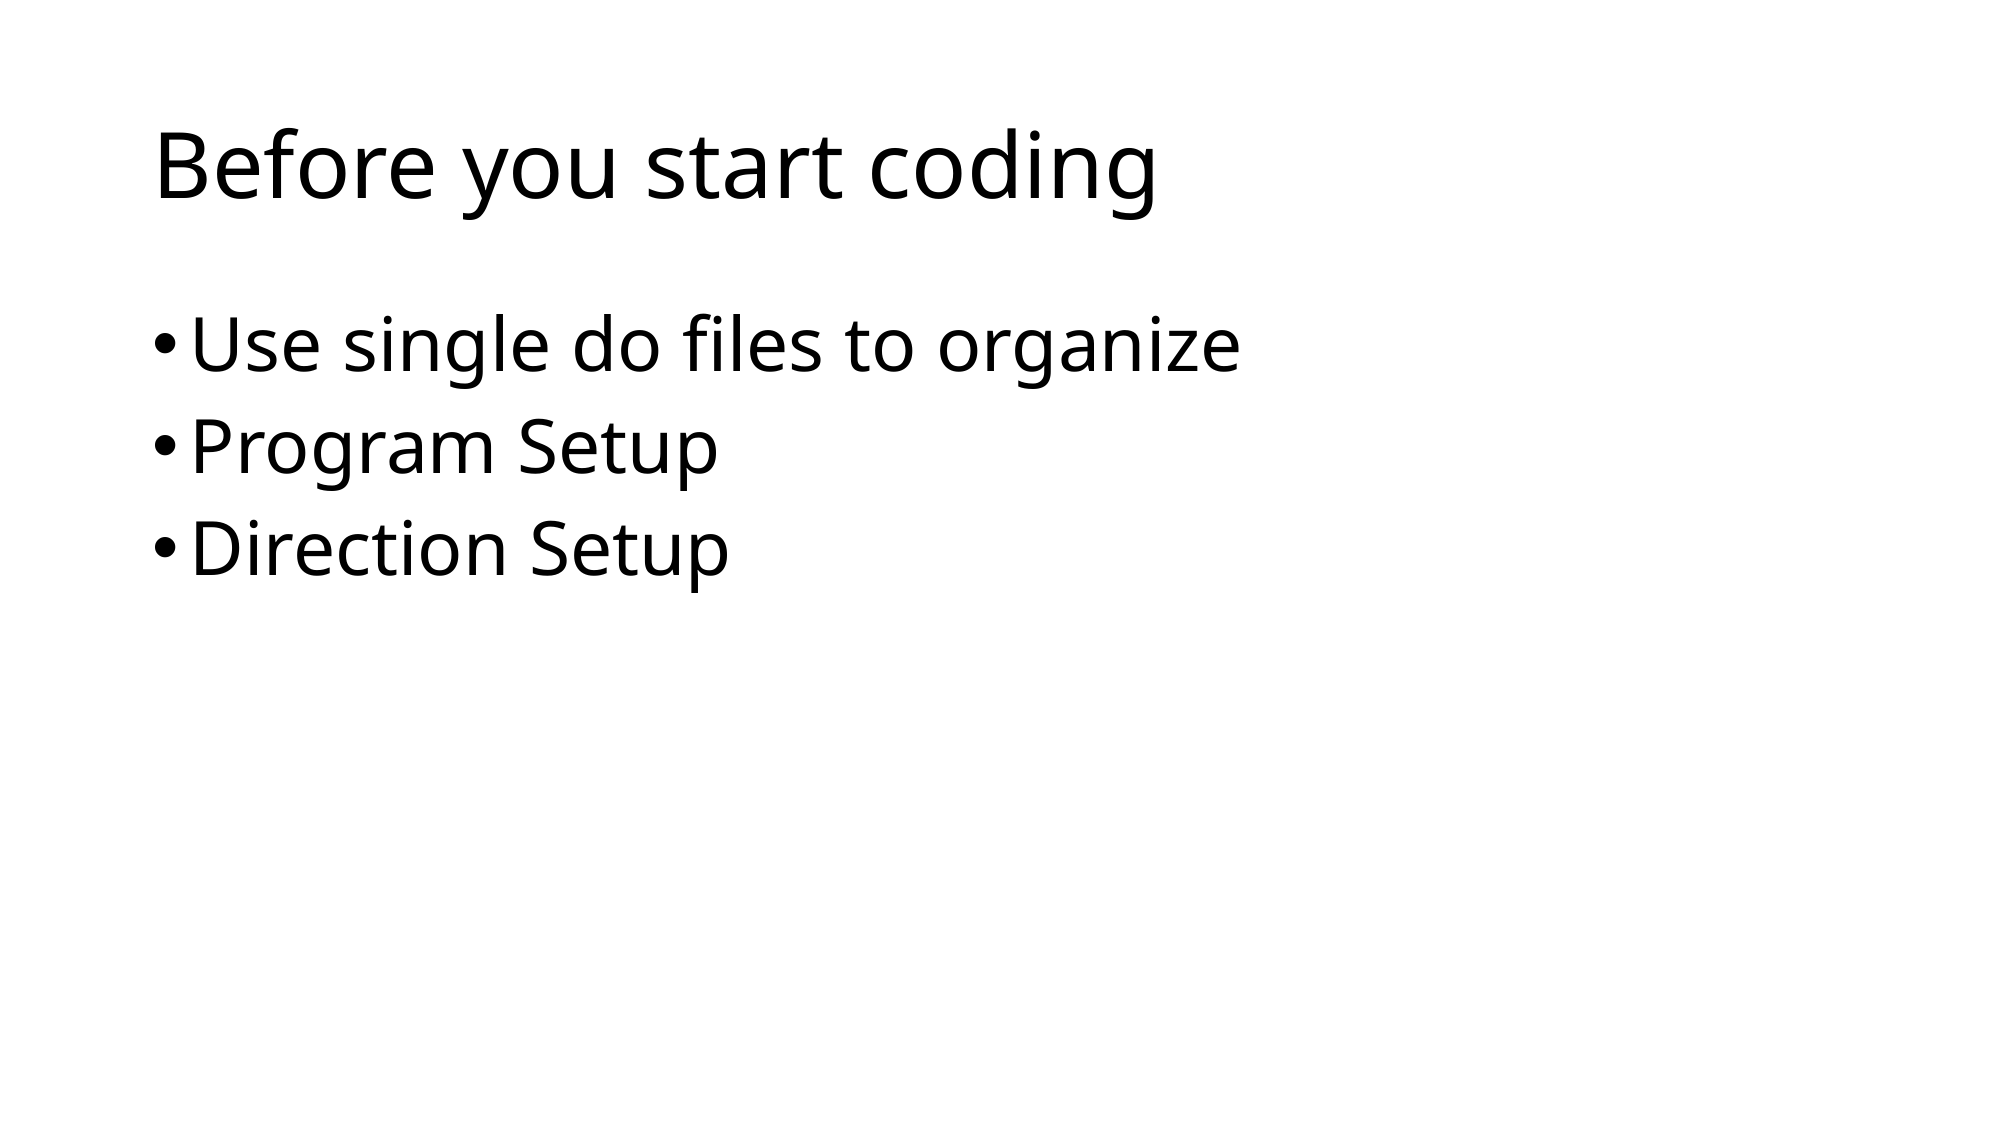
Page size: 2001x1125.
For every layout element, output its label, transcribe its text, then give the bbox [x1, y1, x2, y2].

list Use single do files to organize Program Setup Direction Setup [137, 299, 1863, 1014]
title Before you start coding [137, 59, 1863, 278]
